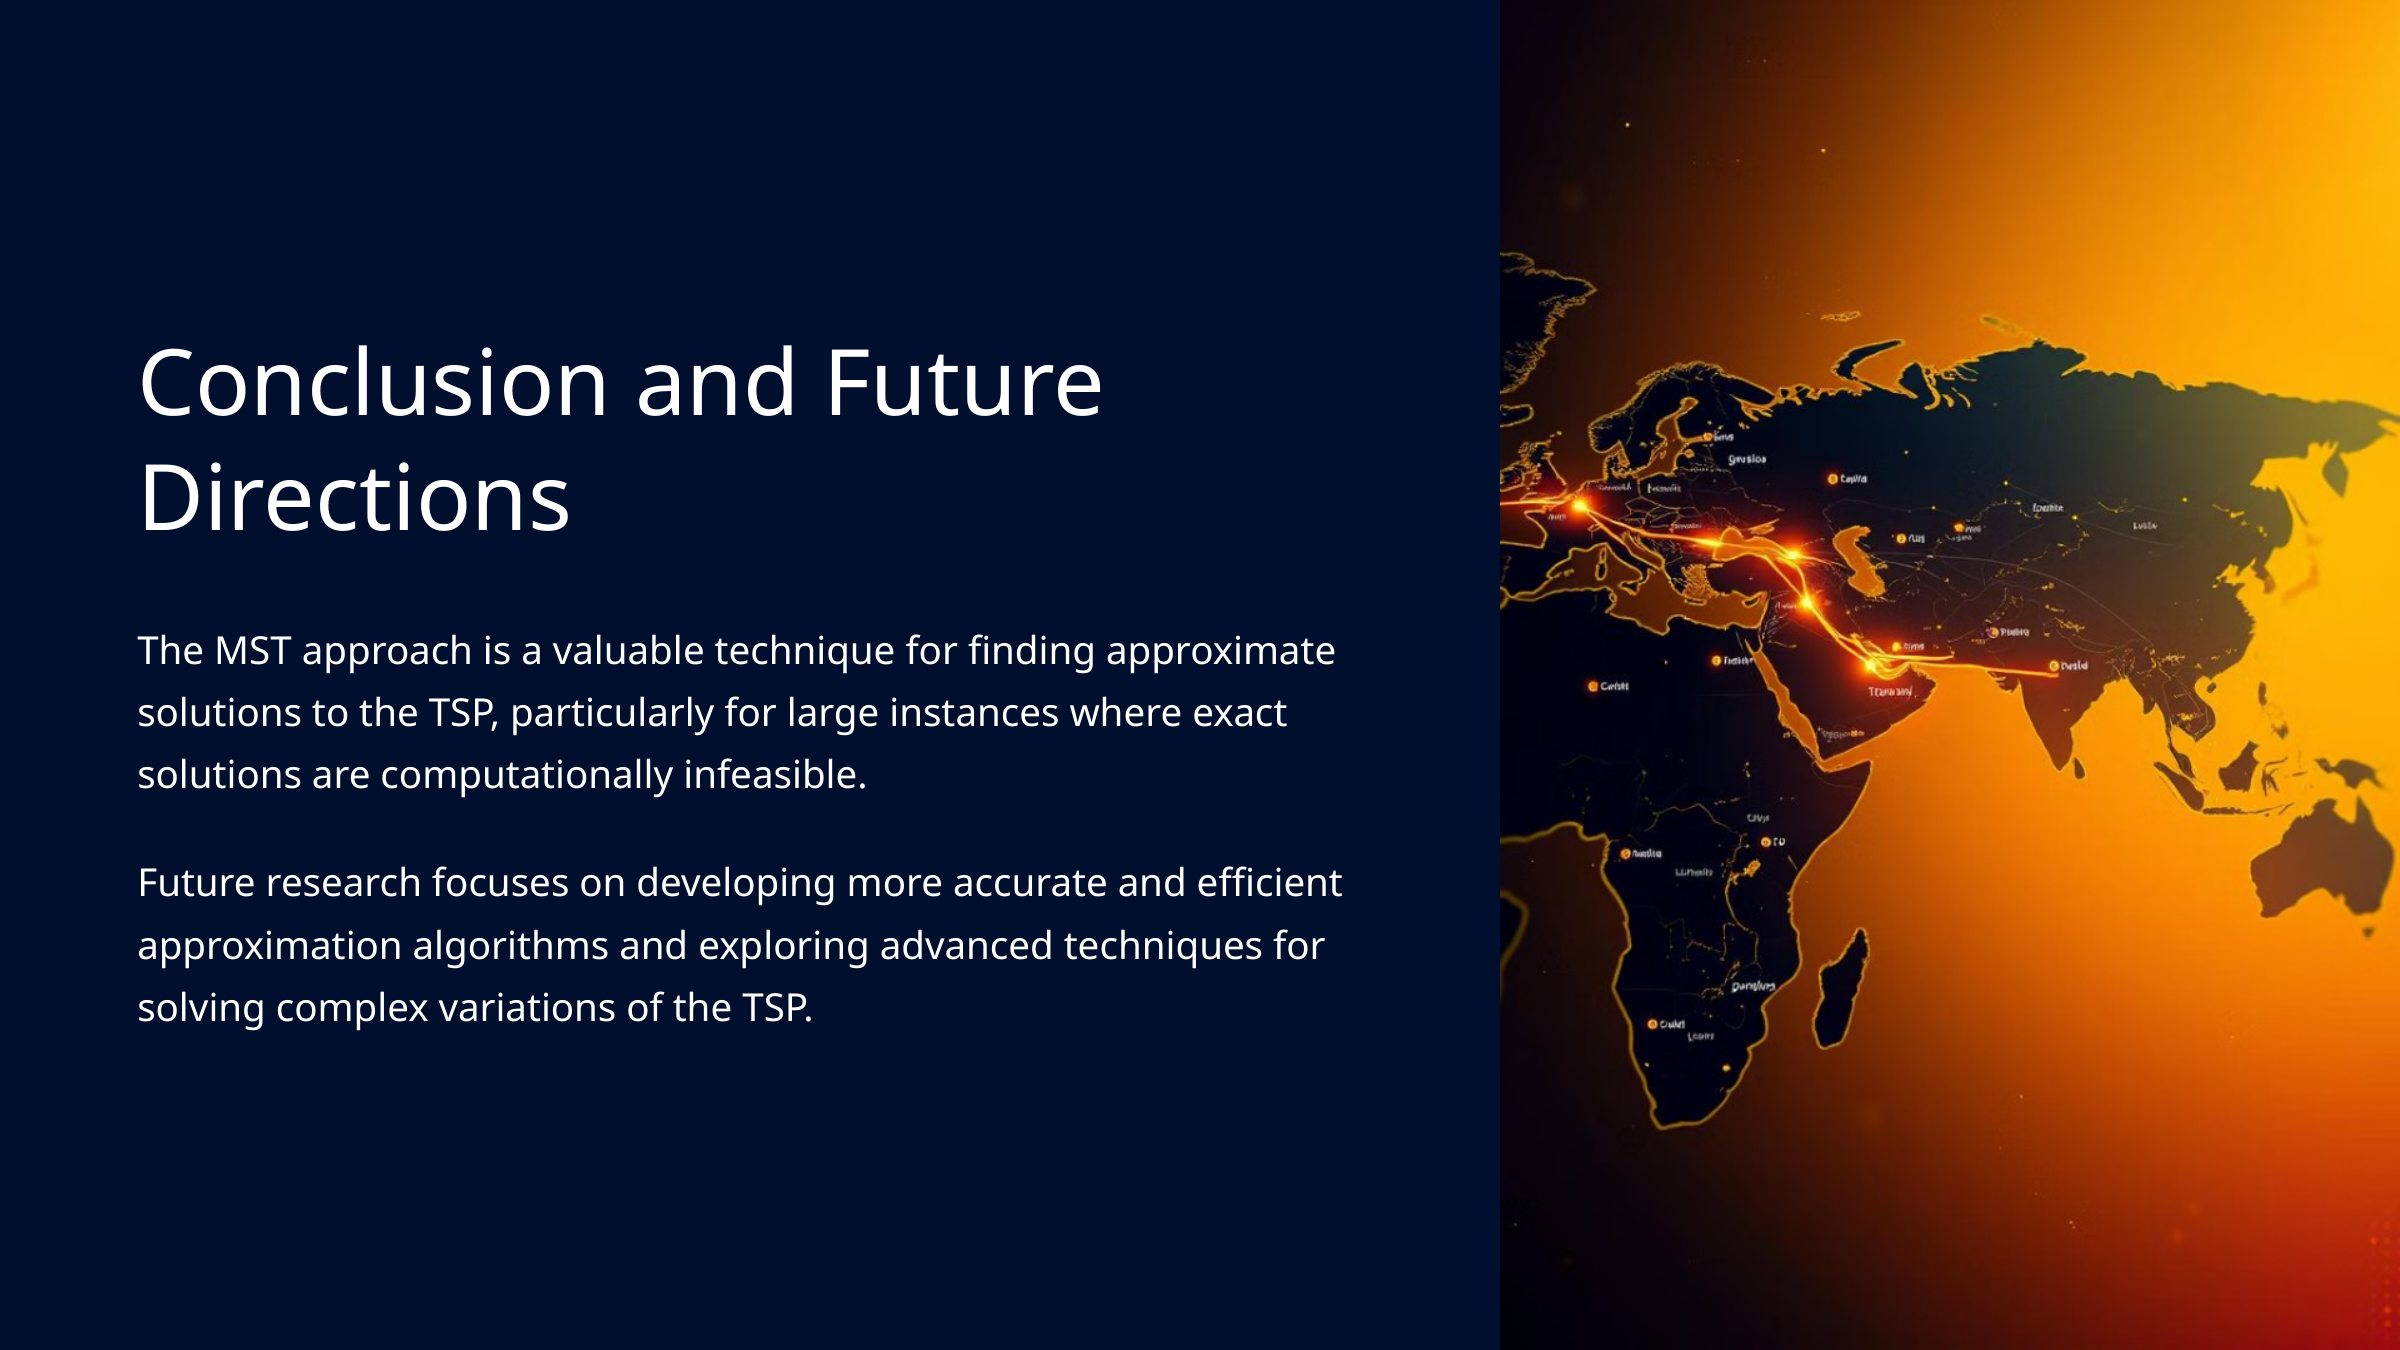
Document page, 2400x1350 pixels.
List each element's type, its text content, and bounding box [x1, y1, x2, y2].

text_box Future research focuses on developing more accurate and efficient approximation algorithms and exploring advanced techniques for solving complex variations of the TSP. [137, 841, 1363, 1031]
text_box The MST approach is a valuable technique for finding approximate solutions to the TSP, particularly for large instances where exact solutions are computationally infeasible. [137, 609, 1363, 798]
picture [1499, 0, 2400, 1350]
text_box Conclusion and Future Directions [137, 319, 1363, 551]
